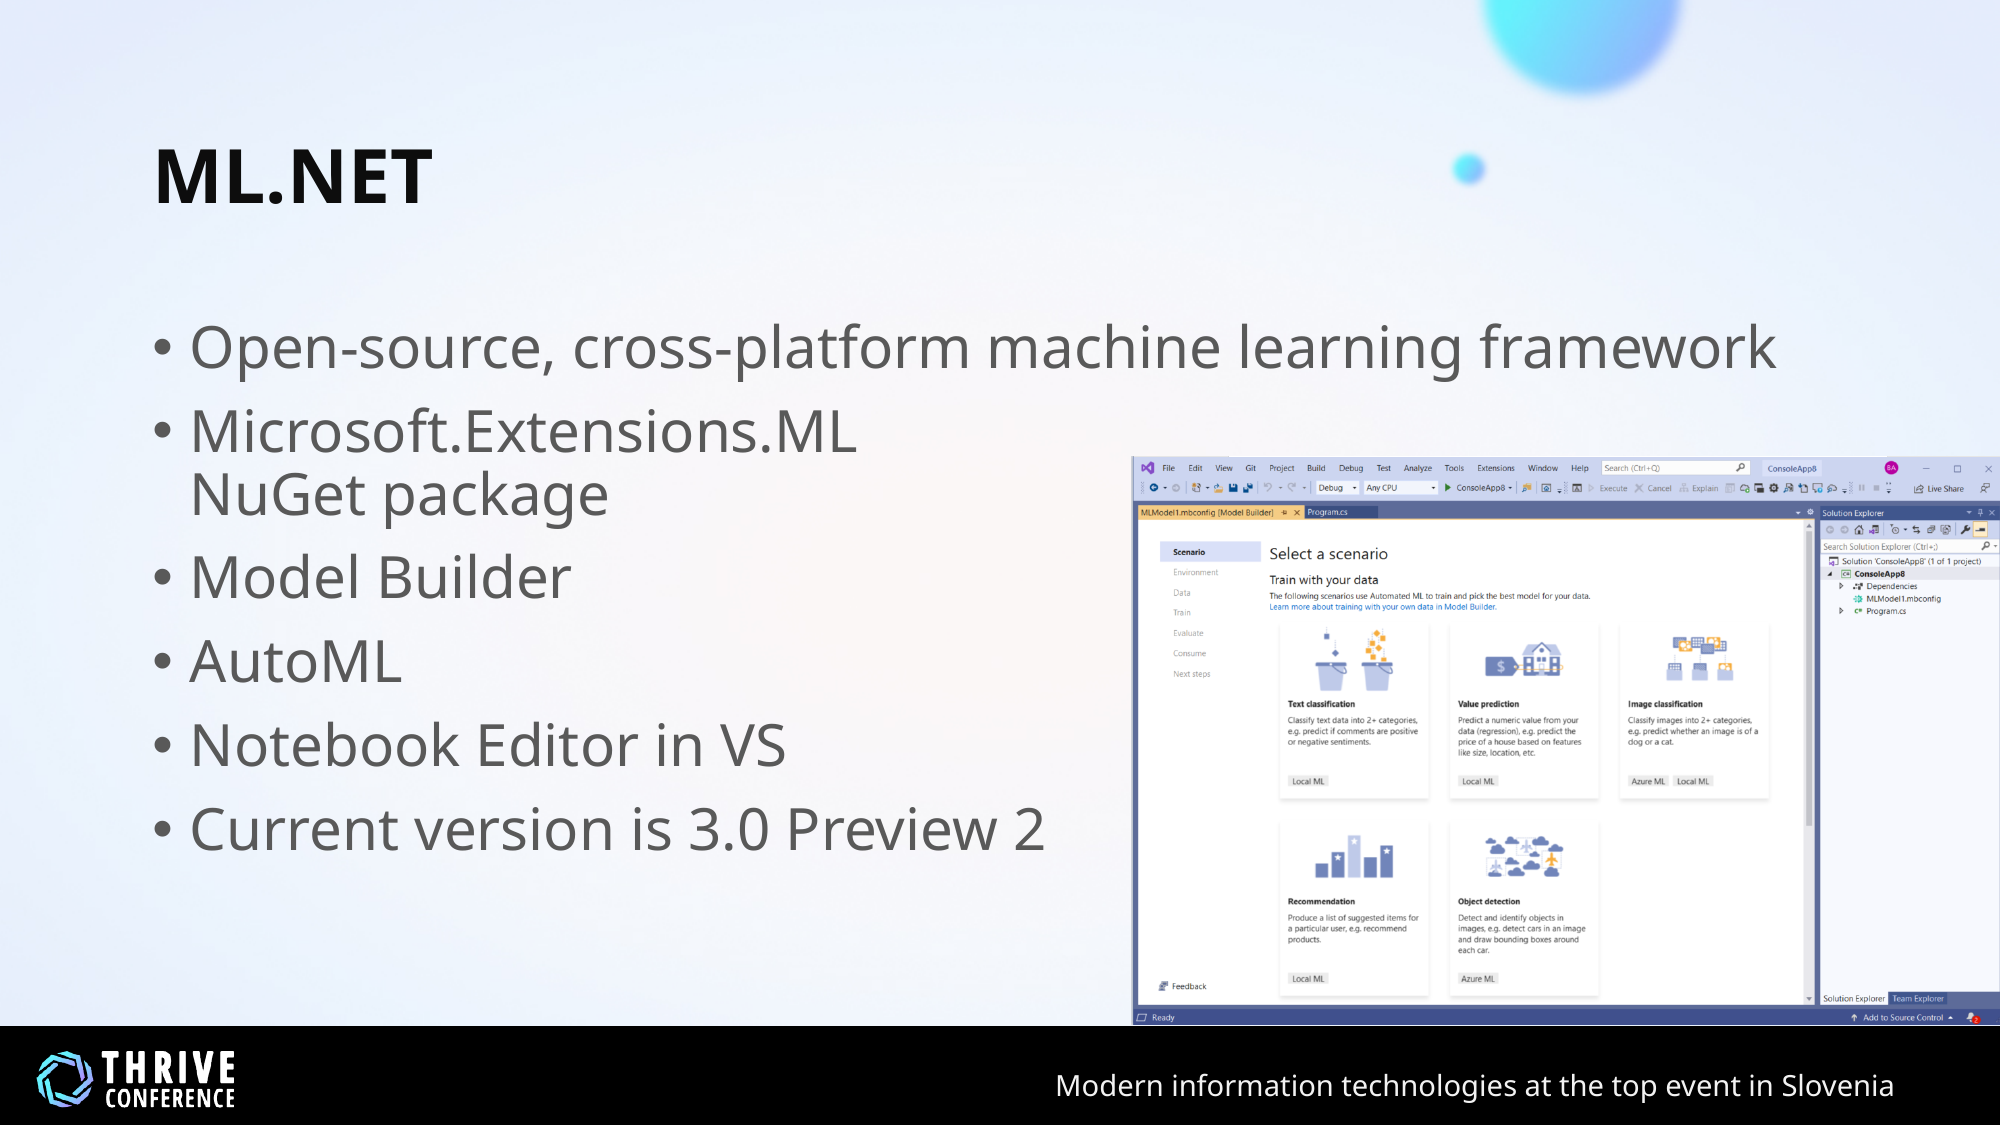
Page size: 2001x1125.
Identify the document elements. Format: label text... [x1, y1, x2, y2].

list Open-source, cross-platform machine learning framework Microsoft.Extensions.ML NuGet package Model Builder AutoML Notebook Editor in VS Current version is 3.0 Preview 2 [137, 310, 1863, 1025]
title ML.NET [137, 70, 1863, 289]
picture [35, 1051, 234, 1108]
picture [0, 0, 2000, 1026]
